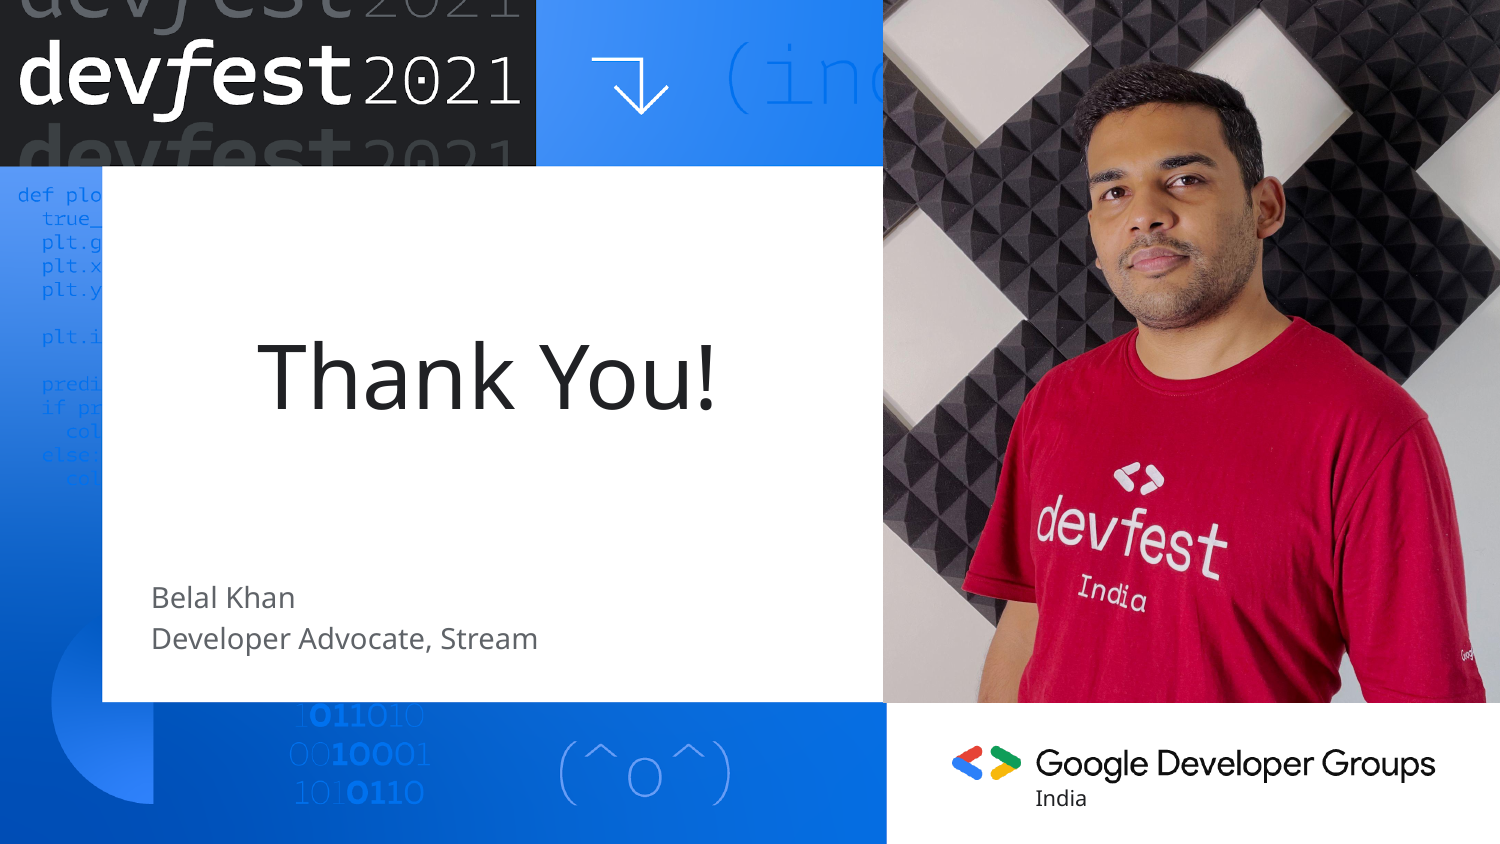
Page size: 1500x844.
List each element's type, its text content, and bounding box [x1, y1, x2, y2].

title Thank You! [150, 237, 827, 494]
picture [0, 0, 1500, 844]
text_box India [1035, 795, 1431, 811]
subtitle Belal Khan Developer Advocate, Stream [150, 574, 827, 659]
